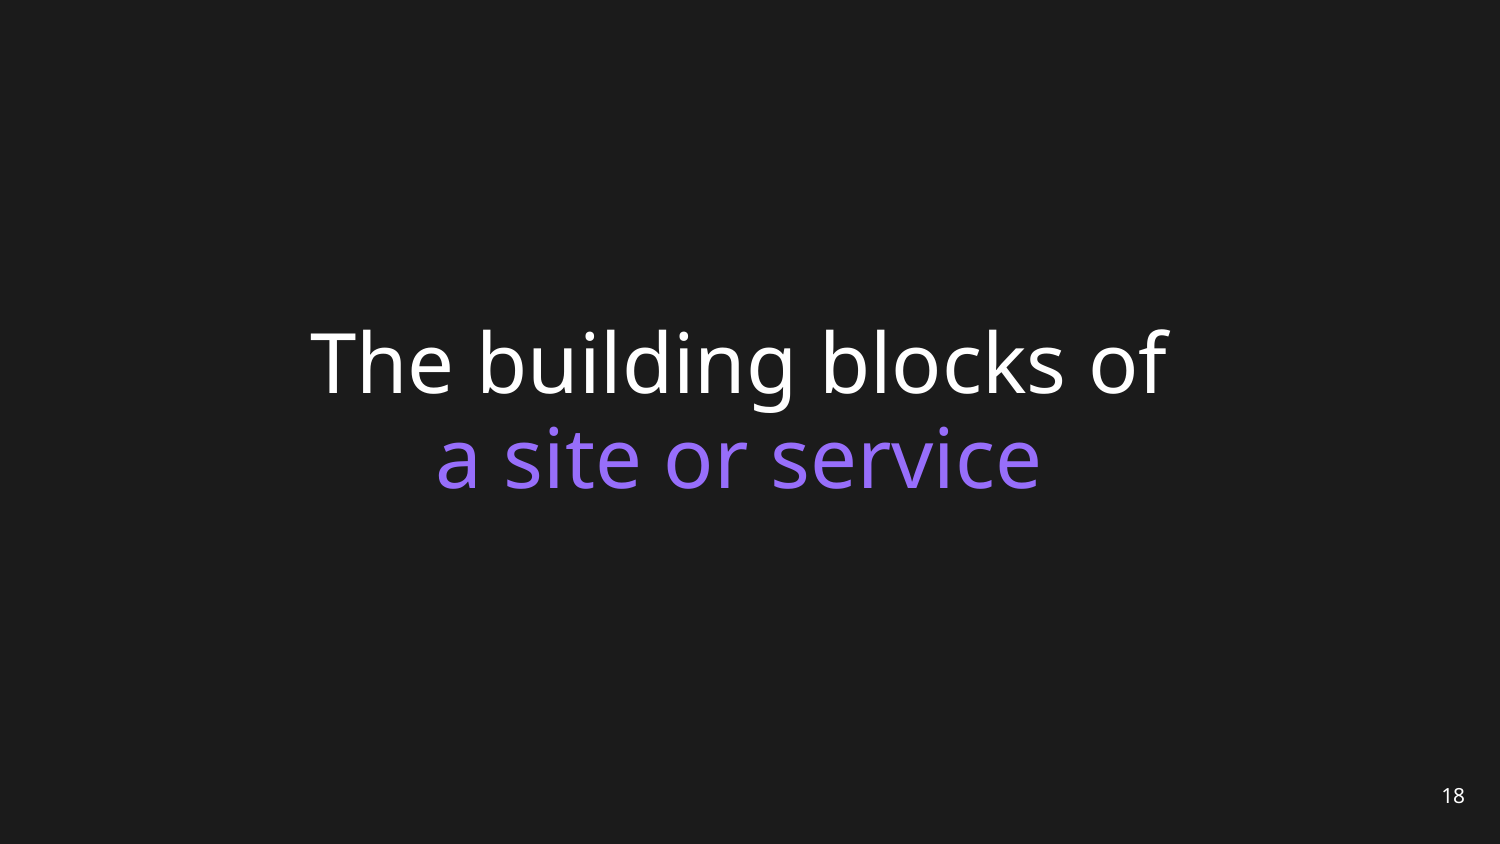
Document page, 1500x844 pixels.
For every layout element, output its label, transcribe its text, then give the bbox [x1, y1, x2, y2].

slide_number 18 [1389, 764, 1480, 830]
title The building blocks of a site or service [51, 72, 1449, 753]
